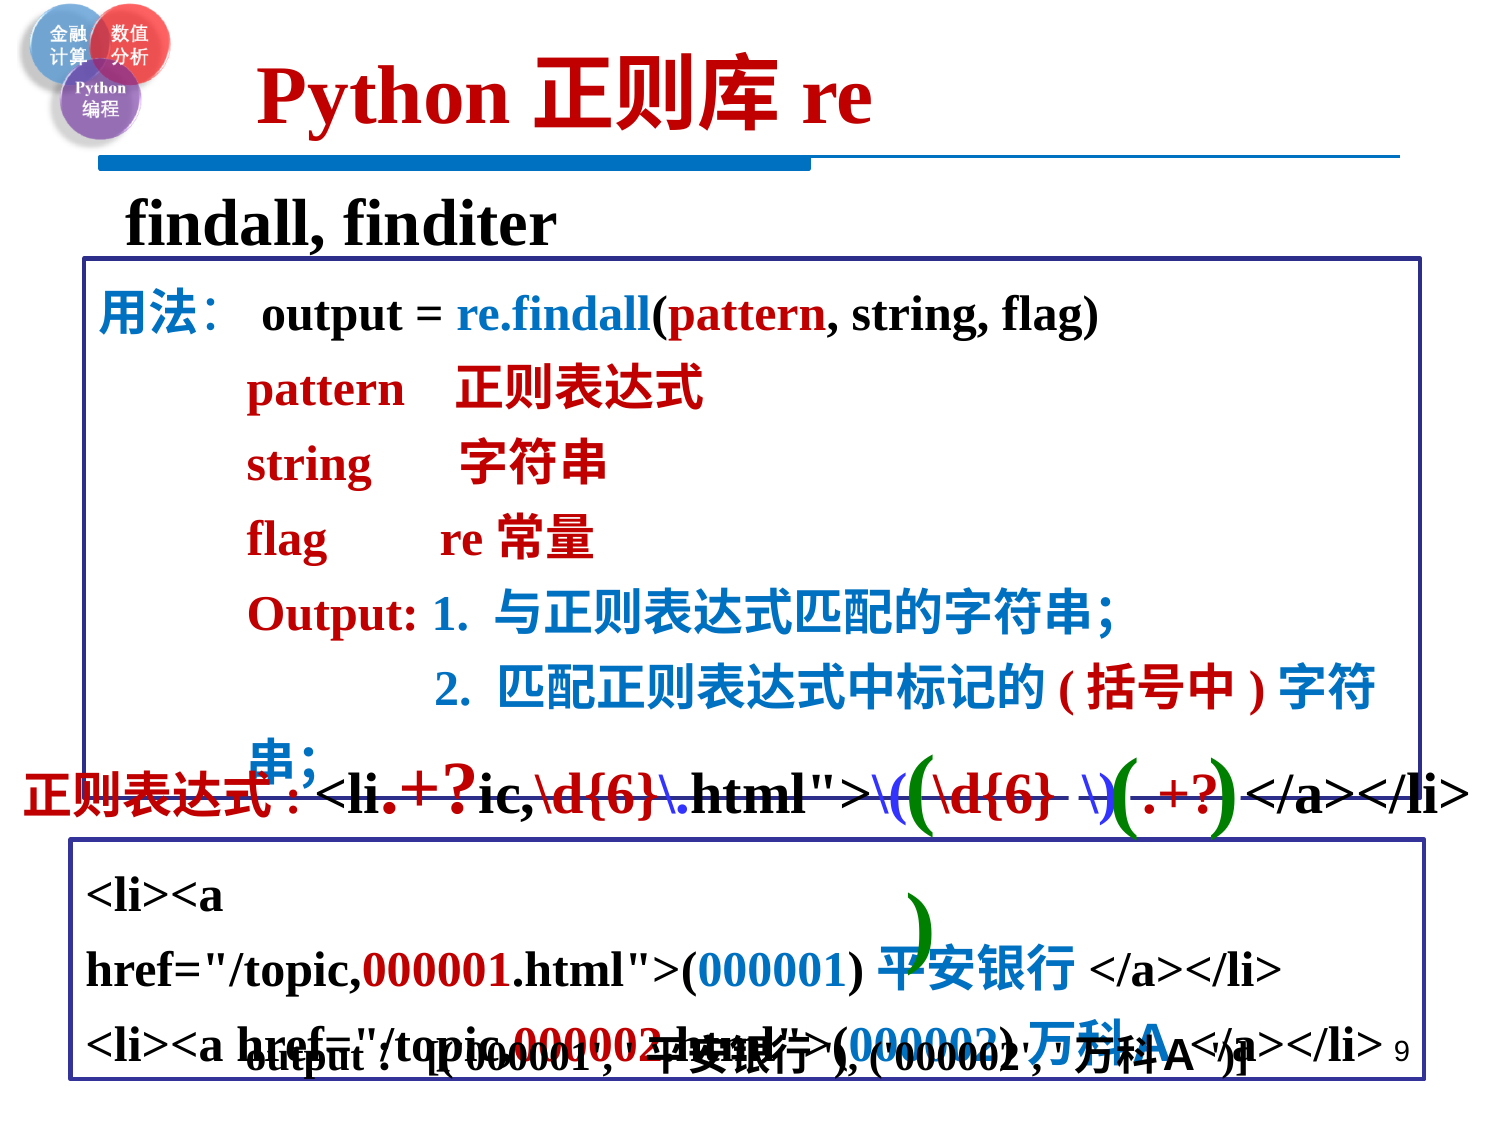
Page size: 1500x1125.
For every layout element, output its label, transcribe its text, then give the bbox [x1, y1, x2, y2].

text_box findall, finditer [110, 176, 1400, 256]
text_box <li><a href="/topic,000001.html">(000001)平安银行</a></li> <li><a href="/topic,000002.html">(000002)万科Ａ</a></li> [68, 855, 1426, 1081]
text_box Python正则库re [242, 30, 1477, 149]
text_box 用法：output = re.findall(pattern, string, flag) pattern 正则表达式 string 字符串 flag re常量 Output: 1. 与正则表达式匹配的字符串； 2. 匹配正则表达式中标记的(括号中)字符串； [82, 256, 1422, 690]
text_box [0, 692, 1495, 847]
picture [17, 0, 172, 154]
slide_number 9 [1074, 1024, 1426, 1103]
text_box output：[('000001', '平安银行'), ('000002', '万科Ａ')] [230, 1021, 1264, 1087]
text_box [100, 156, 1400, 169]
